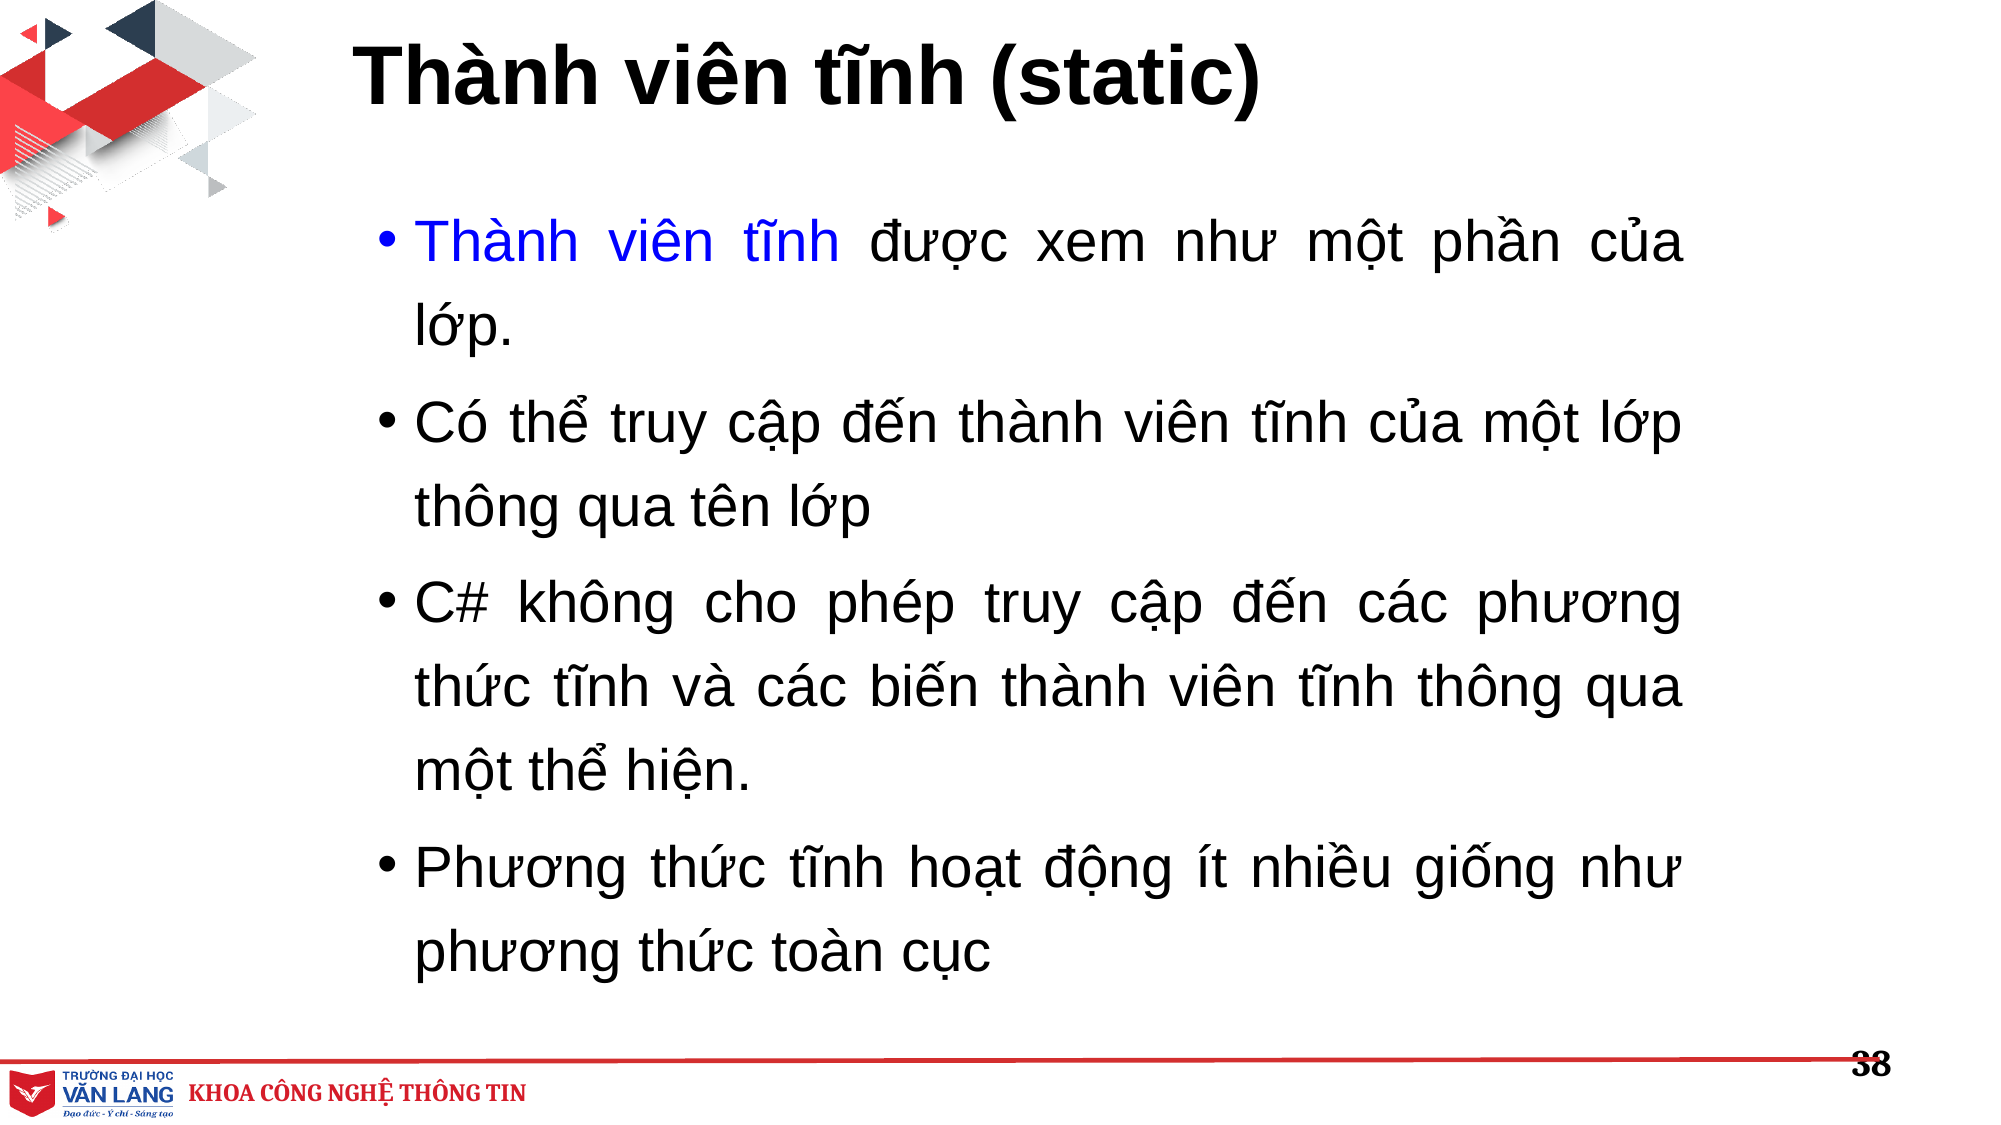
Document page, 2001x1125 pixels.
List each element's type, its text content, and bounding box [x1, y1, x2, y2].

picture [0, 0, 256, 233]
list Thành viên tĩnh được xem như một phần của lớp. Có thể truy cập đến thành viên tĩnh của một lớp thông qua tên lớp C# không cho phép truy cập đến các phương thức tĩnh và các biến thành viên tĩnh thông qua một thể hiện. Phương thức tĩnh hoạt động ít nhiều giống như phương thức toàn cục [362, 182, 1700, 1038]
title Thành viên tĩnh (static) [337, 24, 1750, 138]
picture [8, 1069, 173, 1118]
